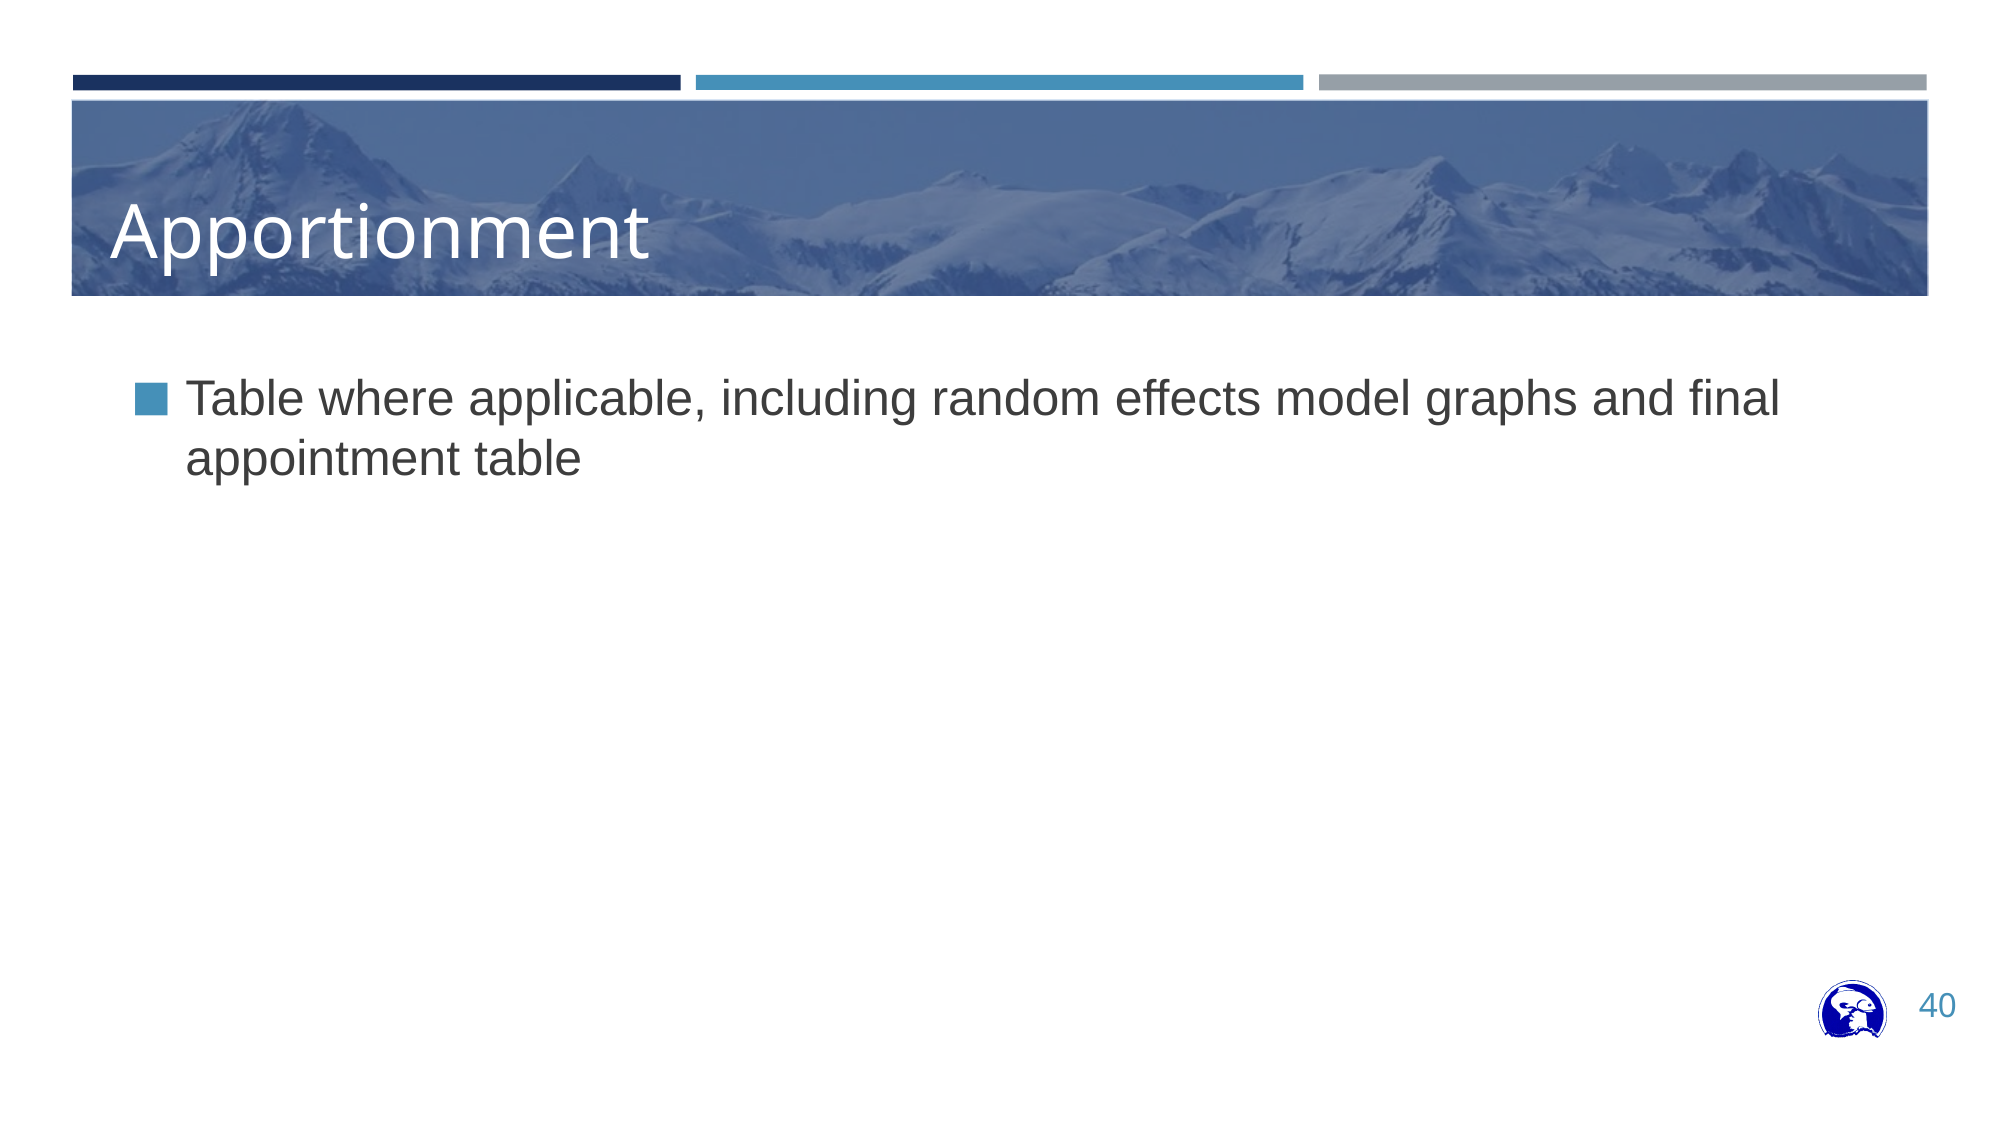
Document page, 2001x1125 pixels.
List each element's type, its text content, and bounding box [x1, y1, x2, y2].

title Apportionment [95, 115, 1905, 282]
text_box [71, 99, 1929, 296]
slide_number 40 [1732, 977, 1972, 1037]
list Table where applicable, including random effects model graphs and final appointment table [95, 357, 1905, 962]
